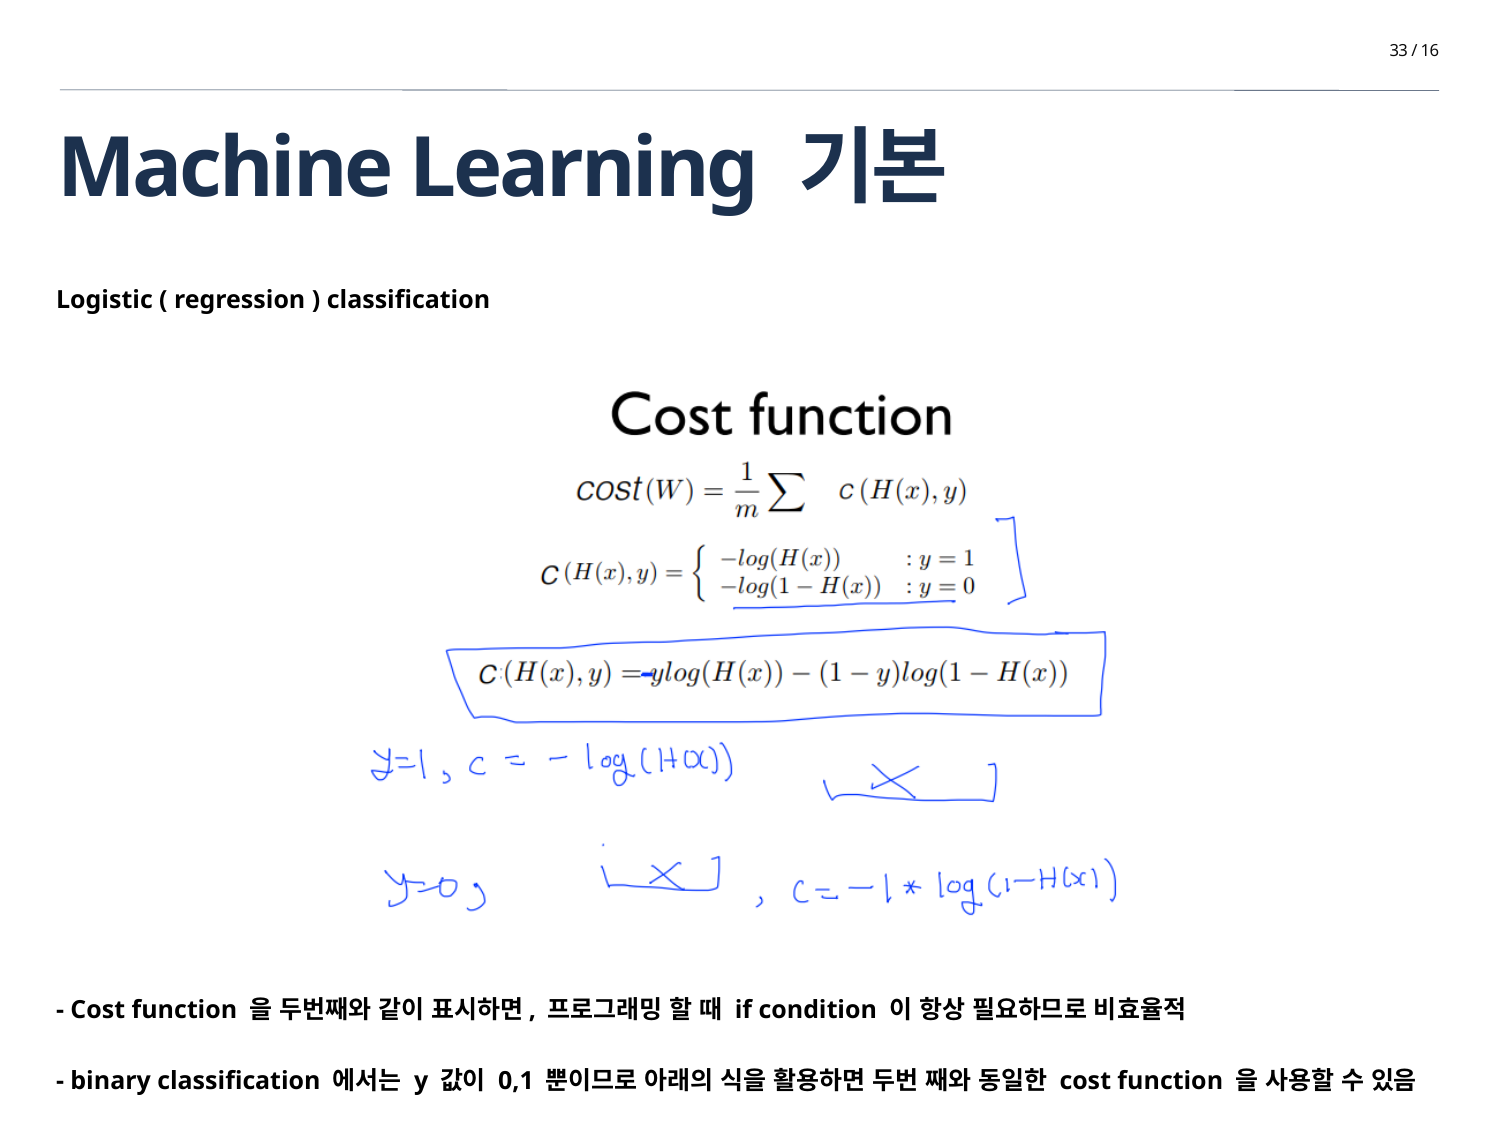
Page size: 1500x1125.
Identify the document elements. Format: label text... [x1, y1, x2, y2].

text_box 29 / 16 [1193, 32, 1454, 70]
title Machine Learning 기본 [42, 114, 1191, 211]
picture [346, 367, 1154, 930]
text_box Logistic ( regression ) classification - Cost function 을 두번째와 같이 표시하면, 프로그래밍 할 때 if condition 이 항상 필요하므로 비효율적 - binary classification 에서는 y 값이 0,1 뿐이므로 아래의 식을 활용하면 두번 째와 동일한 cost function 을 사용할 수 있음 [41, 276, 1454, 1125]
